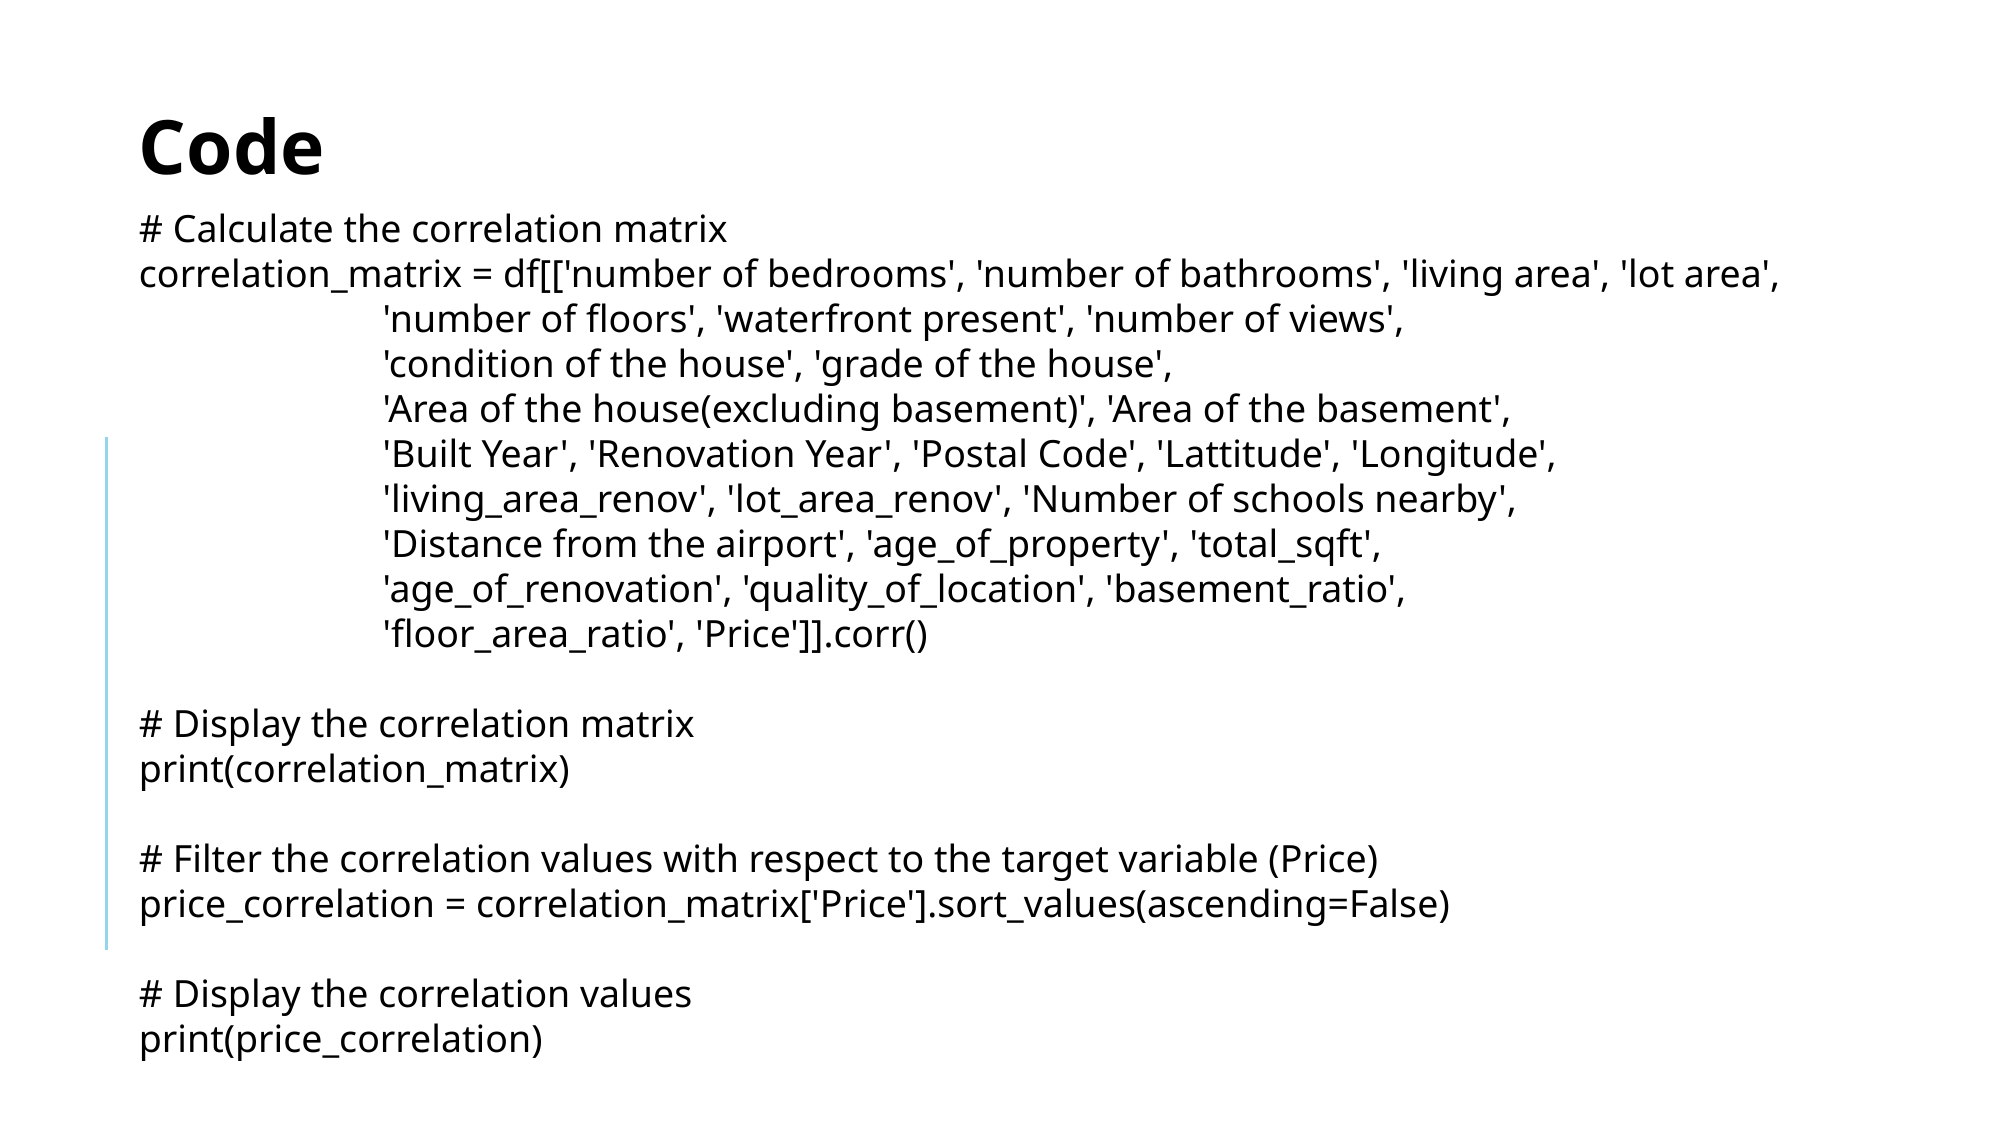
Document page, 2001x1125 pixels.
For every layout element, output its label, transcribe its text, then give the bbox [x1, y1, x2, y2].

text_box Code [124, 91, 396, 197]
text_box # Calculate the correlation matrix correlation_matrix = df[['number of bedrooms', 'number of bathrooms', 'living area', 'lot area', 'number of floors', 'waterfront present', 'number of views', 'condition of the house', 'grade of the house', 'Area of the house(excluding basement)', 'Area of the basement', 'Built Year', 'Renovation Year', 'Postal Code', 'Lattitude', 'Longitude', 'living_area_renov', 'lot_area_renov', 'Number of schools nearby', 'Distance from the airport', 'age_of_property', 'total_sqft', 'age_of_renovation', 'quality_of_location', 'basement_ratio', 'floor_area_ratio', 'Price']].corr() # Display the correlation matrix print(correlation_matrix) # Filter the correlation values with respect to the target variable (Price) price_correlation = correlation_matrix['Price'].sort_values(ascending=False) # Display the correlation values print(price_correlation) [124, 197, 1908, 1068]
